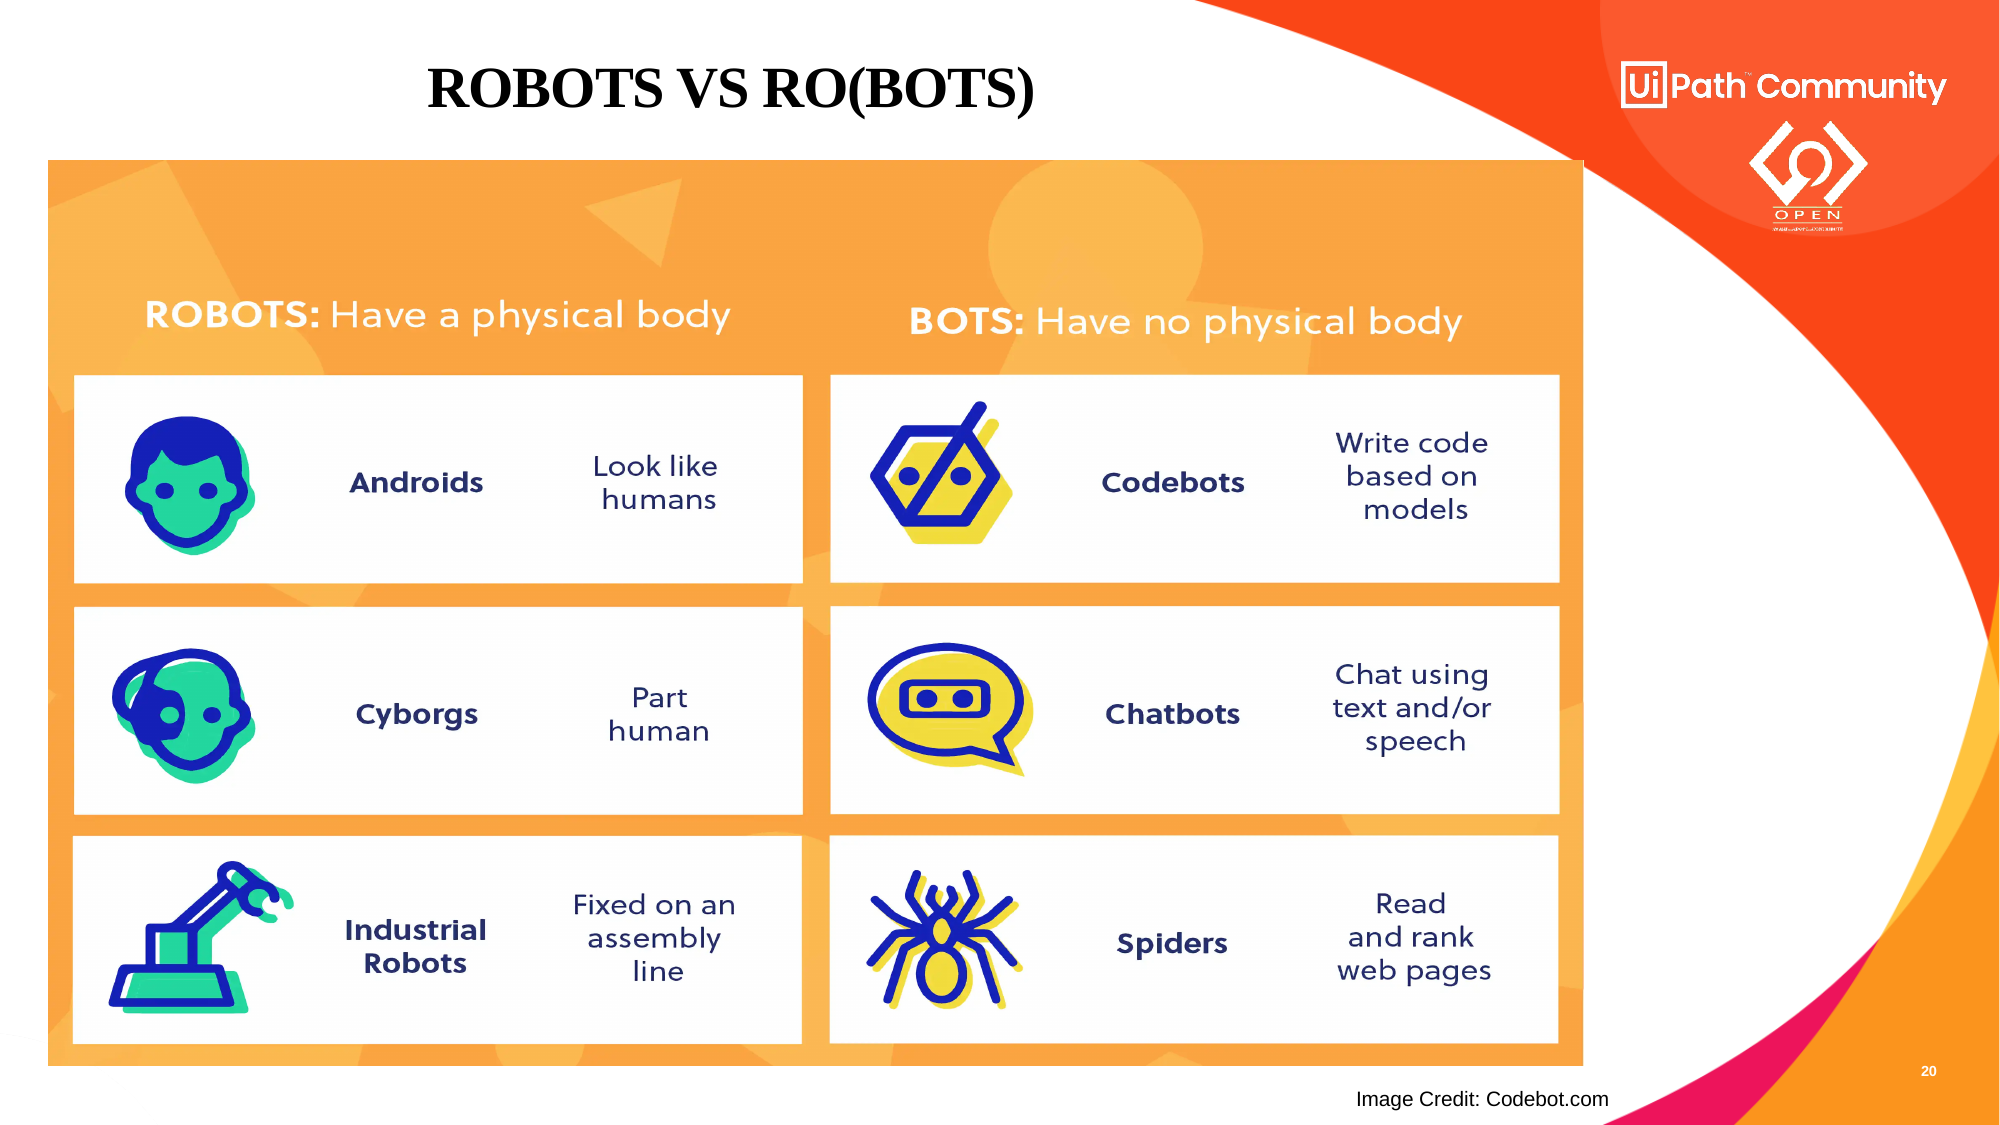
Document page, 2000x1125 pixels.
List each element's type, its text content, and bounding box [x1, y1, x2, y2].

picture [0, 0, 2000, 1125]
title ROBOTS VS RO(BOTS) [62, 59, 1301, 158]
text_box Image Credit: Codebot.com [1356, 1085, 1683, 1104]
